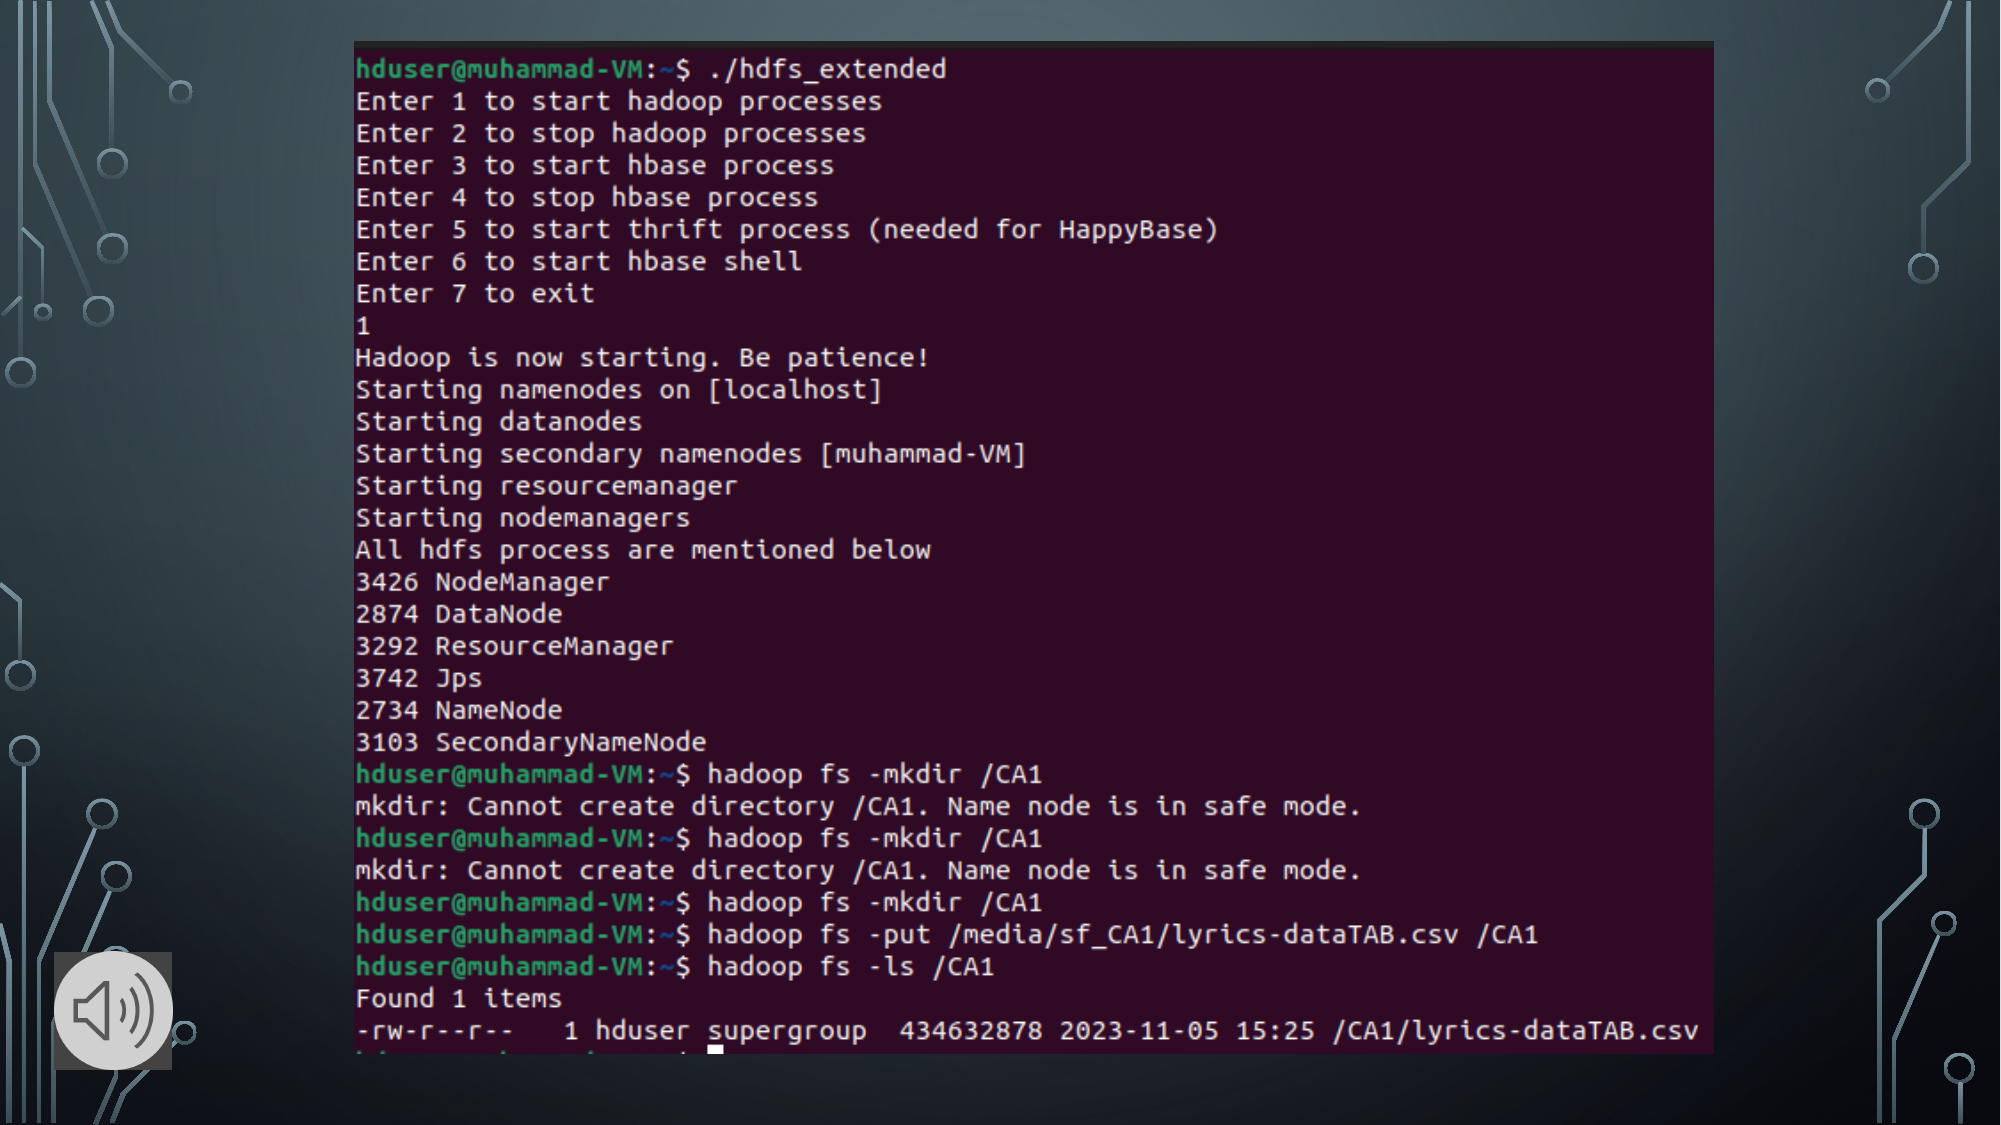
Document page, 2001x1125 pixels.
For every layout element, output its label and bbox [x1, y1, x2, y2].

list [354, 40, 1714, 1054]
picture [53, 950, 174, 1071]
